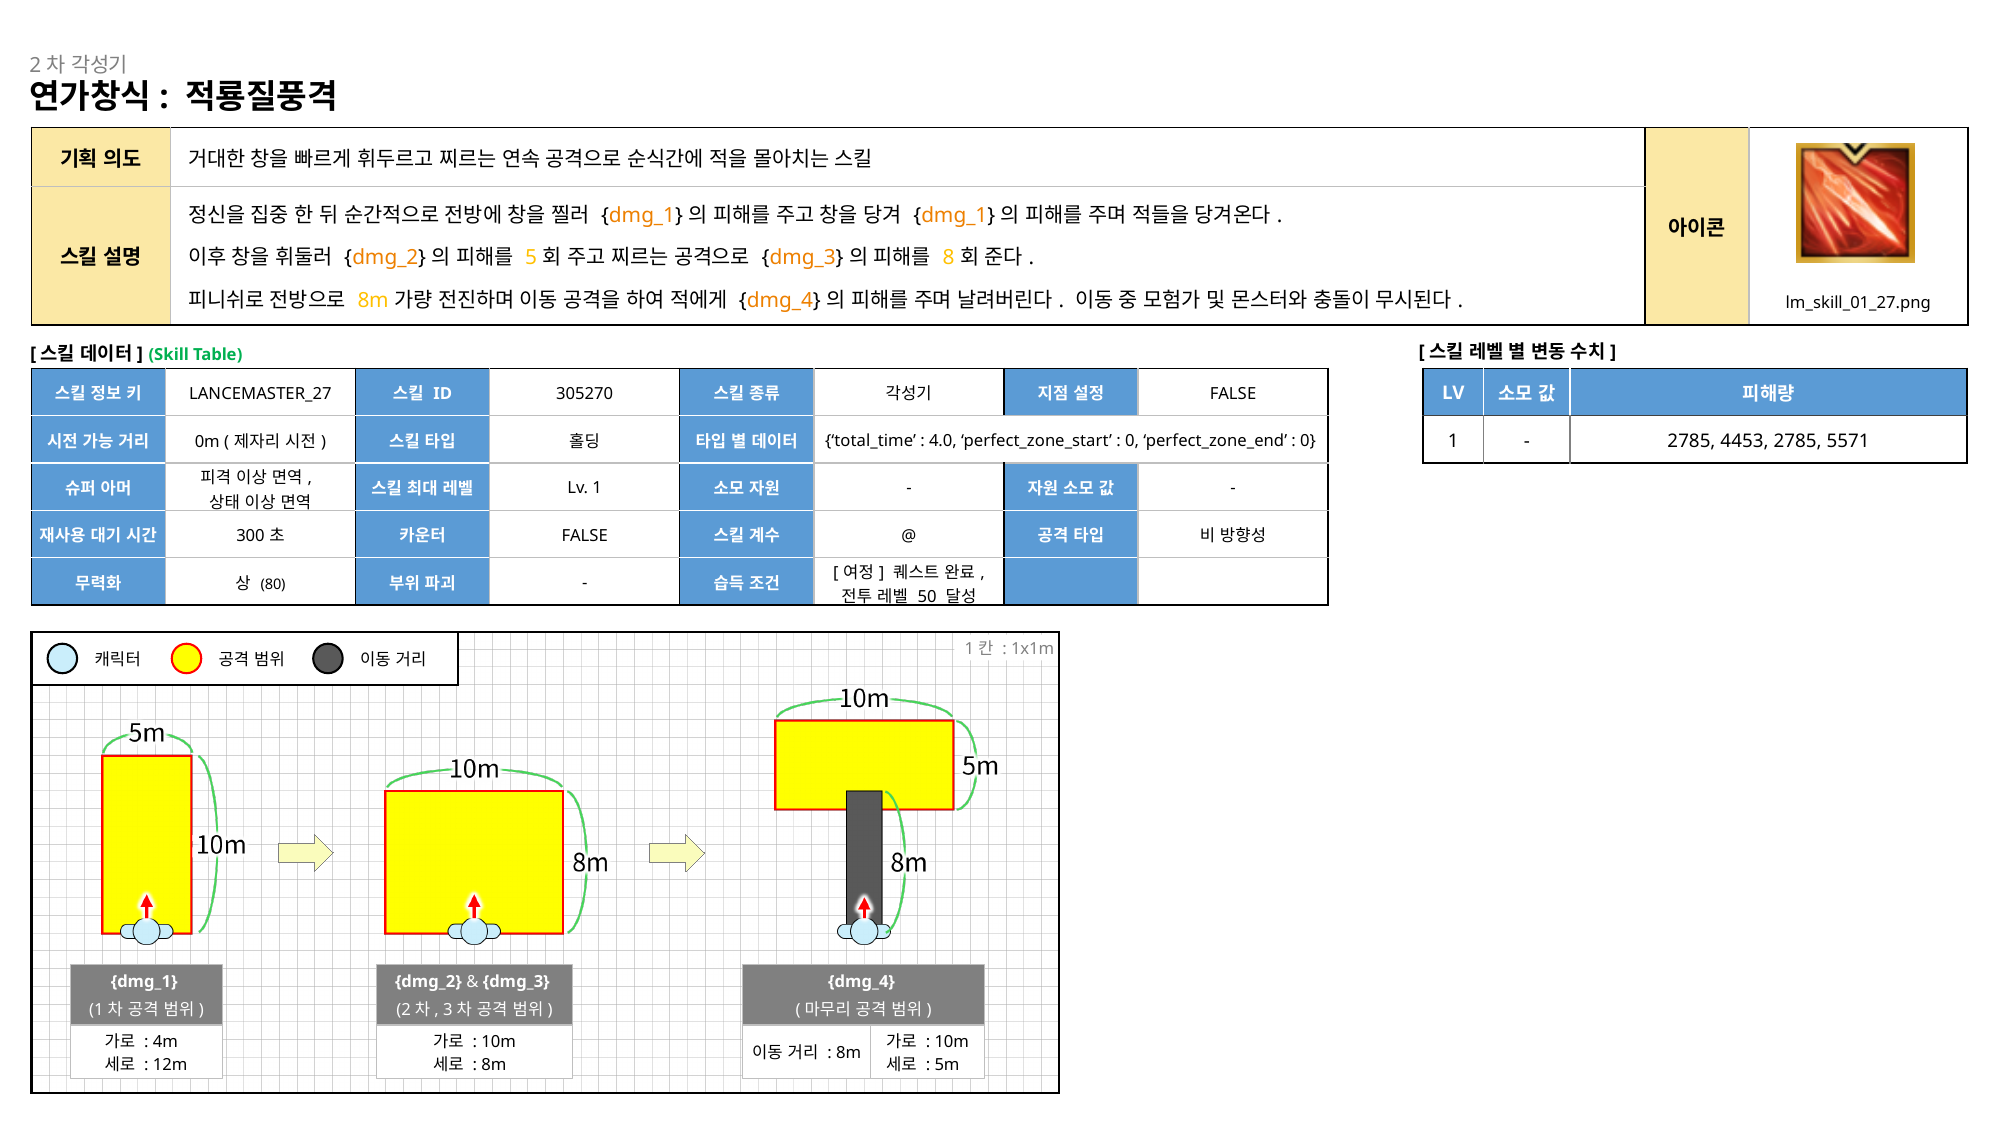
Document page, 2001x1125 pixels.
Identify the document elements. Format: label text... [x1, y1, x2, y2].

table_cell [1005, 558, 1137, 604]
picture [773, 669, 1026, 946]
table_header lm_skill_01_27.png [1750, 128, 1967, 324]
text_box [스킬 데이터] (Skill Table) [30, 339, 243, 365]
table_header 아이콘 [1646, 128, 1748, 324]
table_header 기획 의도 [32, 133, 170, 186]
table_cell - [815, 464, 1003, 510]
table_cell {‘total_time’ : 4.0, ‘perfect_zone_start’ : 0, ‘perfect_zone_end’ : 0} [815, 416, 1327, 462]
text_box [30, 631, 1060, 1094]
table_cell 타입 별 데이터 [680, 416, 813, 462]
table_cell Lv. 1 [490, 464, 679, 510]
picture [100, 702, 275, 946]
table_header 스킬 종류 [680, 369, 813, 415]
table_cell 스킬 최대 레벨 [356, 464, 489, 510]
table_cell 2785, 4453, 2785, 5571 [1571, 416, 1966, 462]
table_header 거대한 창을 빠르게 휘두르고 찌르는 연속 공격으로 순식간에 적을 몰아치는 스킬 [171, 128, 1644, 186]
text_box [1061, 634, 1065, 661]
text_box [스킬 레벨 별 변동 수치] [1418, 339, 1617, 363]
table_header 피해량 [1571, 369, 1966, 415]
table_cell 상 (80) [166, 558, 355, 604]
picture [1795, 143, 1916, 263]
table_header FALSE [1139, 369, 1327, 415]
table_cell 스킬 설명 [32, 187, 170, 324]
table_cell [여정] 퀘스트 완료, 전투 레벨 50 달성 [815, 558, 1003, 604]
table_cell 무력화 [32, 558, 165, 604]
table_cell 자원 소모 값 [1005, 464, 1137, 510]
picture [384, 739, 637, 946]
table_cell 300초 [166, 511, 355, 557]
table_cell - [1484, 416, 1569, 462]
table_header 스킬 ID [356, 369, 489, 415]
table_cell 시전 가능 거리 [32, 416, 165, 462]
table_cell 카운터 [356, 511, 489, 557]
table_cell FALSE [490, 511, 679, 557]
table_cell 정신을 집중 한 뒤 순간적으로 전방에 창을 찔러 {dmg_1}의 피해를 주고 창을 당겨 {dmg_1}의 피해를 주며 적들을 당겨온다. 이후 창을 휘둘러 {dmg_2}의 피해를 5회 주고 찌르는 공격으로 {dmg_3}의 피해를 8회 준다. 피니쉬로 전방으로 8m가량 전진하며 이동 공격을 하여 적에게 {dmg_4}의 피해를 주며 날려버린다. 이동 중 모험가 및 몬스터와 충돌이 무시된다. [171, 187, 1644, 324]
table_cell 1 [1424, 416, 1483, 462]
table_cell [1139, 558, 1327, 604]
table_header 지점 설정 [1005, 369, 1137, 415]
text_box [69, 964, 224, 1080]
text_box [30, 631, 459, 686]
table_cell 슈퍼 아머 [32, 464, 165, 510]
table_cell 비 방향성 [1139, 511, 1327, 557]
table_header LANCEMASTER_27 [166, 369, 355, 415]
table_cell 피격 이상 면역, 상태 이상 면역 [166, 464, 355, 510]
table_cell 습득 조건 [680, 558, 813, 604]
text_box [375, 964, 574, 1080]
table_cell @ [815, 511, 1003, 557]
table_header 각성기 [815, 369, 1003, 415]
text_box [742, 964, 986, 1080]
table_cell 홀딩 [490, 416, 679, 462]
table_cell 스킬 계수 [680, 511, 813, 557]
table_cell 스킬 타입 [356, 416, 489, 462]
table_header 소모 값 [1484, 369, 1569, 415]
table_header 스킬 정보 키 [32, 369, 165, 415]
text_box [0, 0, 706, 133]
table_cell 소모 자원 [680, 464, 813, 510]
table_cell 부위 파괴 [356, 558, 489, 604]
table_header 305270 [490, 369, 679, 415]
table_header LV [1424, 369, 1483, 415]
table_cell 0m (제자리 시전) [166, 416, 355, 462]
table_cell 재사용 대기 시간 [32, 511, 165, 557]
table_cell 공격 타입 [1005, 511, 1137, 557]
table_cell - [1139, 464, 1327, 510]
table_cell - [490, 558, 679, 604]
